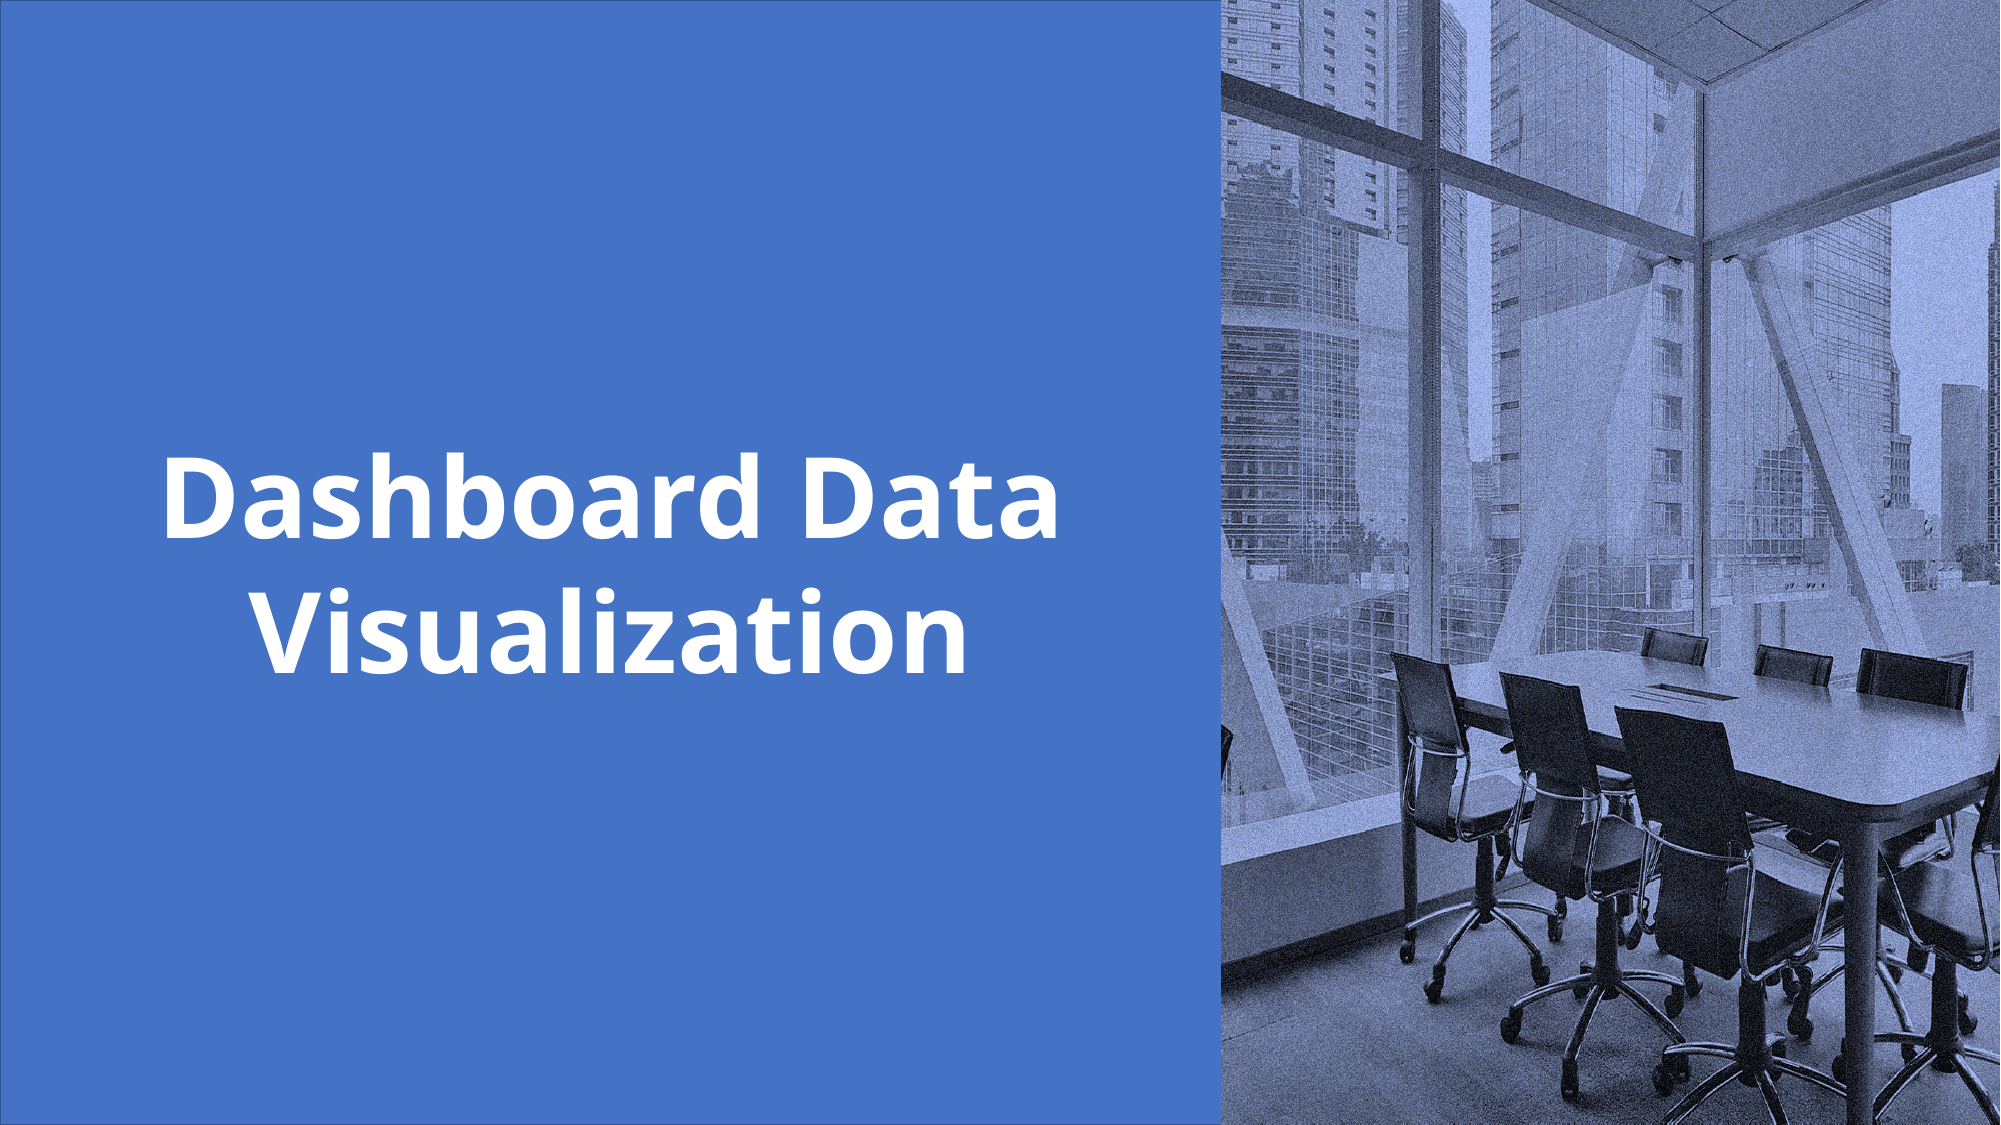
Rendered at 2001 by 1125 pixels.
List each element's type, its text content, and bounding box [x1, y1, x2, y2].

picture [1221, 0, 2000, 1125]
text_box [0, 0, 1221, 1125]
text_box Dashboard Data Visualization [51, 418, 1171, 704]
